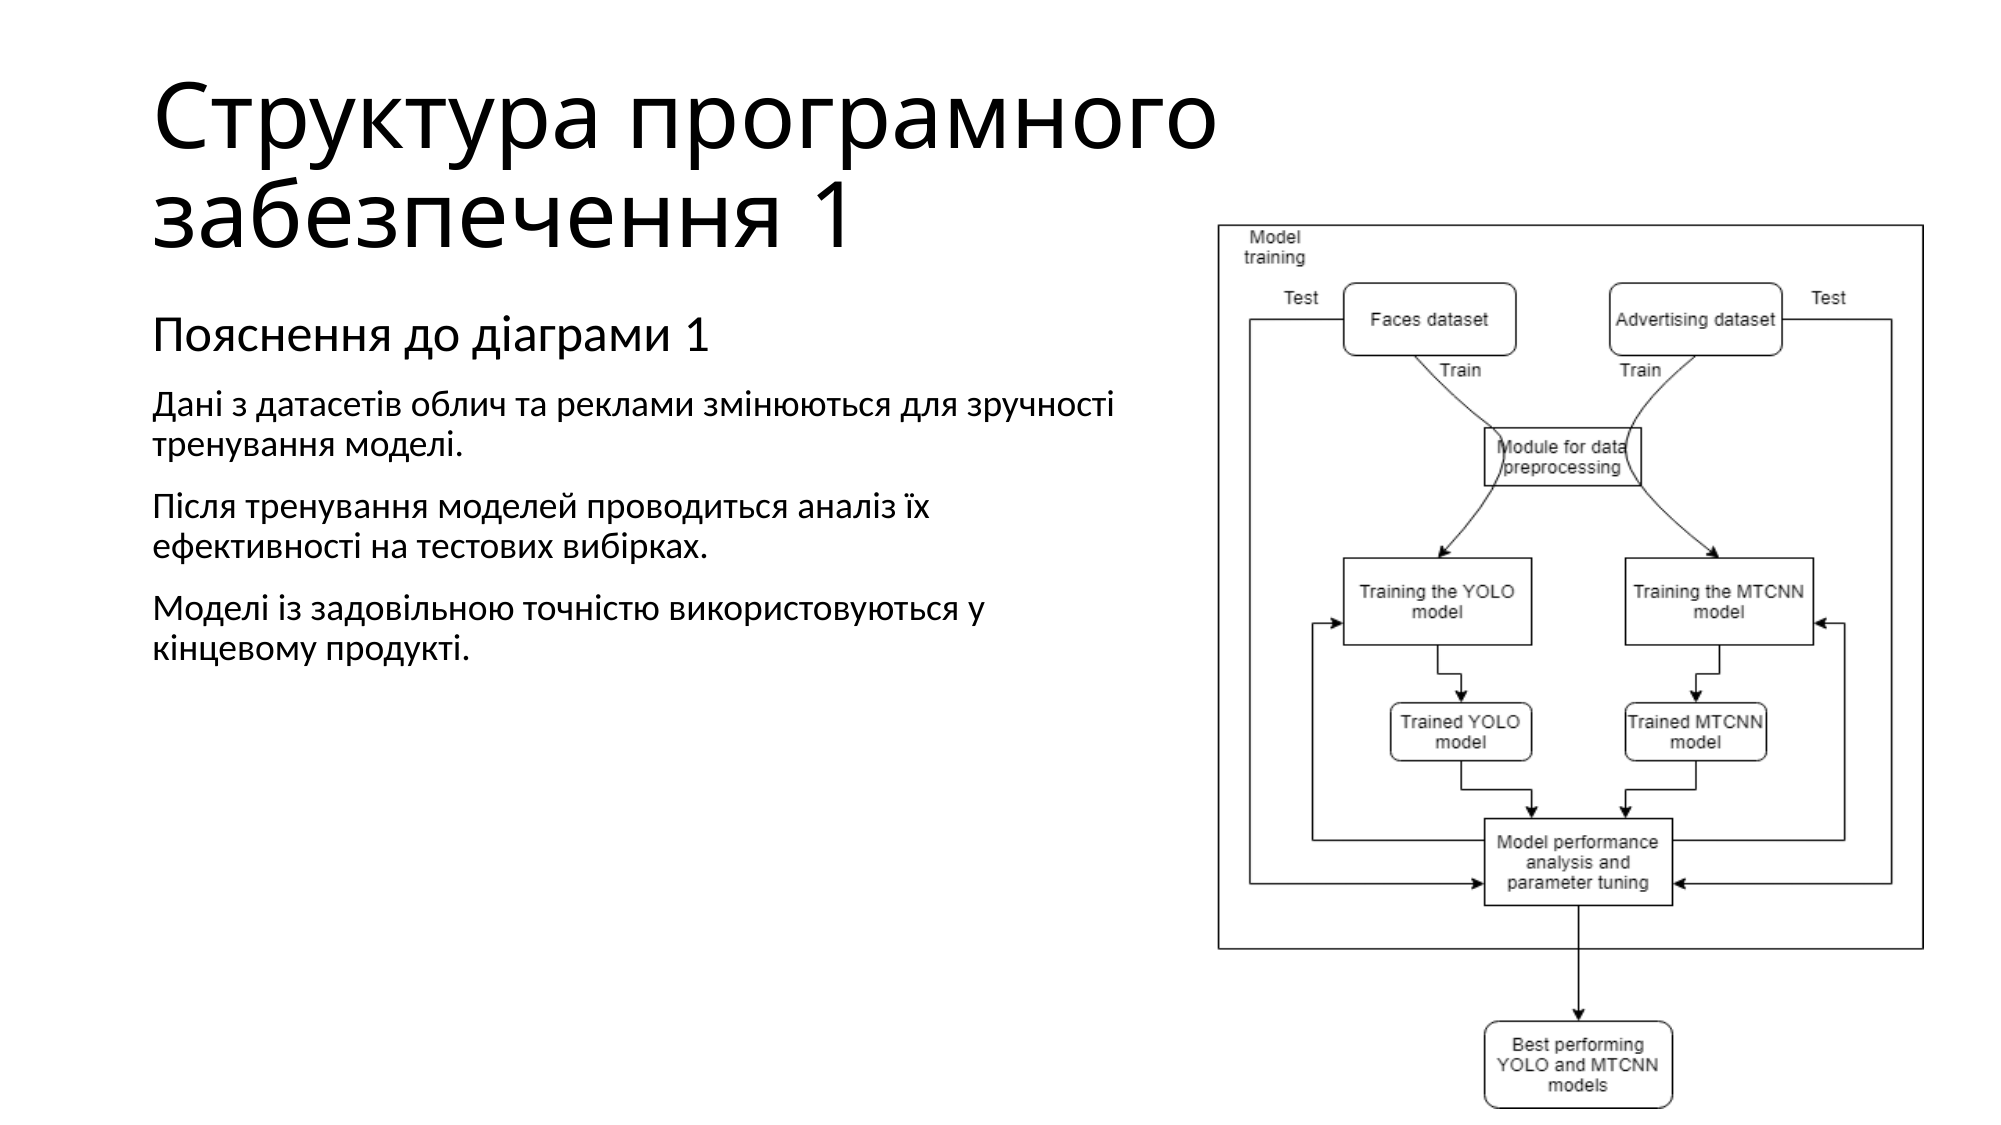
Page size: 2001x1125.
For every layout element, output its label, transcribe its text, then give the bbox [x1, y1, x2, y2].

title Структура програмного забезпечення 1 [137, 59, 1863, 278]
list Пояснення до діаграми 1 Дані з датасетів облич та реклами змінюються для зручності тренування моделі. Після тренування моделей проводиться аналіз їх ефективності на тестових вибірках. Моделі із задовільною точністю використовуються у кінцевому продукті. [137, 299, 1148, 1014]
picture [1204, 203, 1924, 1109]
